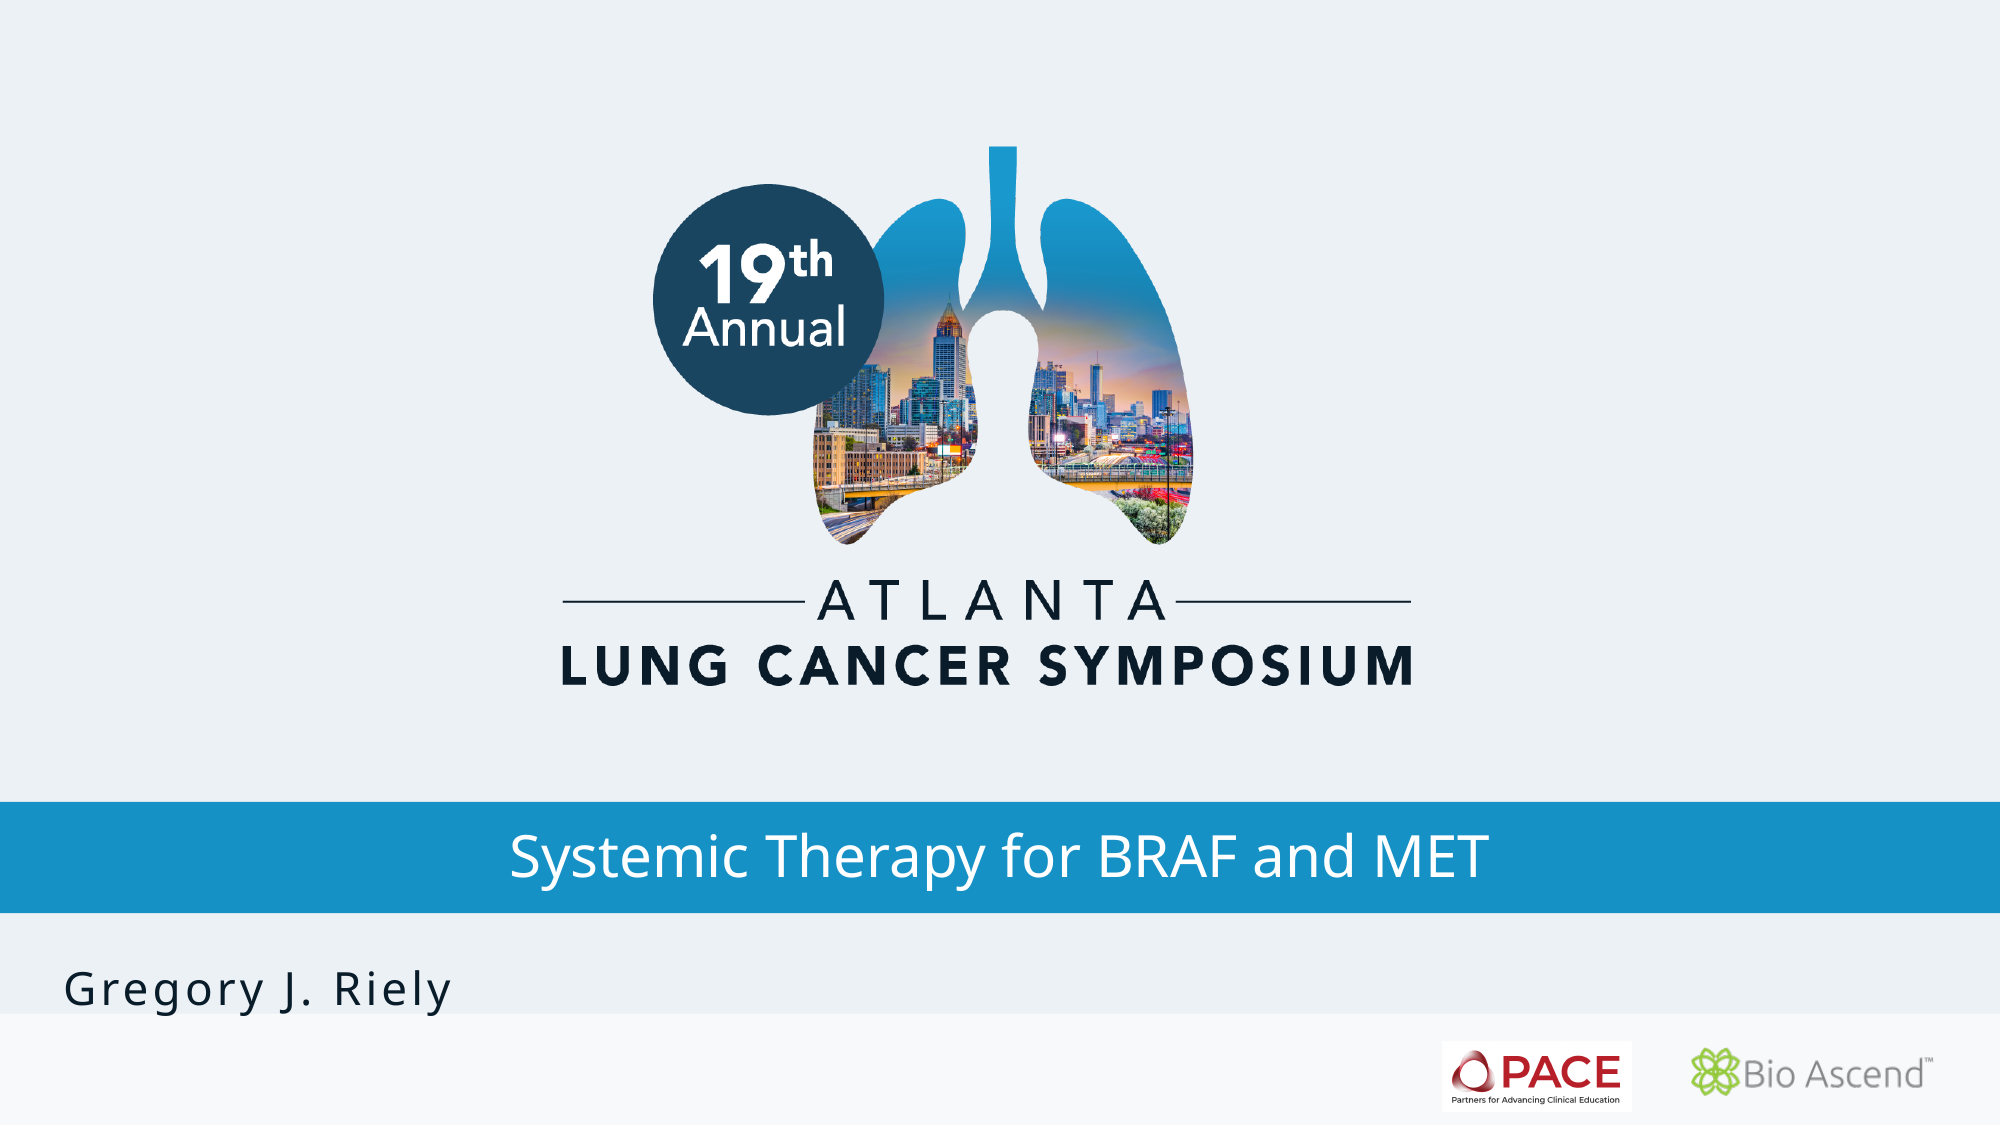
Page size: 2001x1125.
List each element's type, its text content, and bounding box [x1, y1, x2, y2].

list Gregory J. Riely [63, 965, 903, 1016]
picture [455, 102, 1545, 762]
title Systemic Therapy for BRAF and MET [2, 762, 1998, 890]
picture [1442, 1041, 1632, 1112]
picture [1687, 1043, 1939, 1100]
